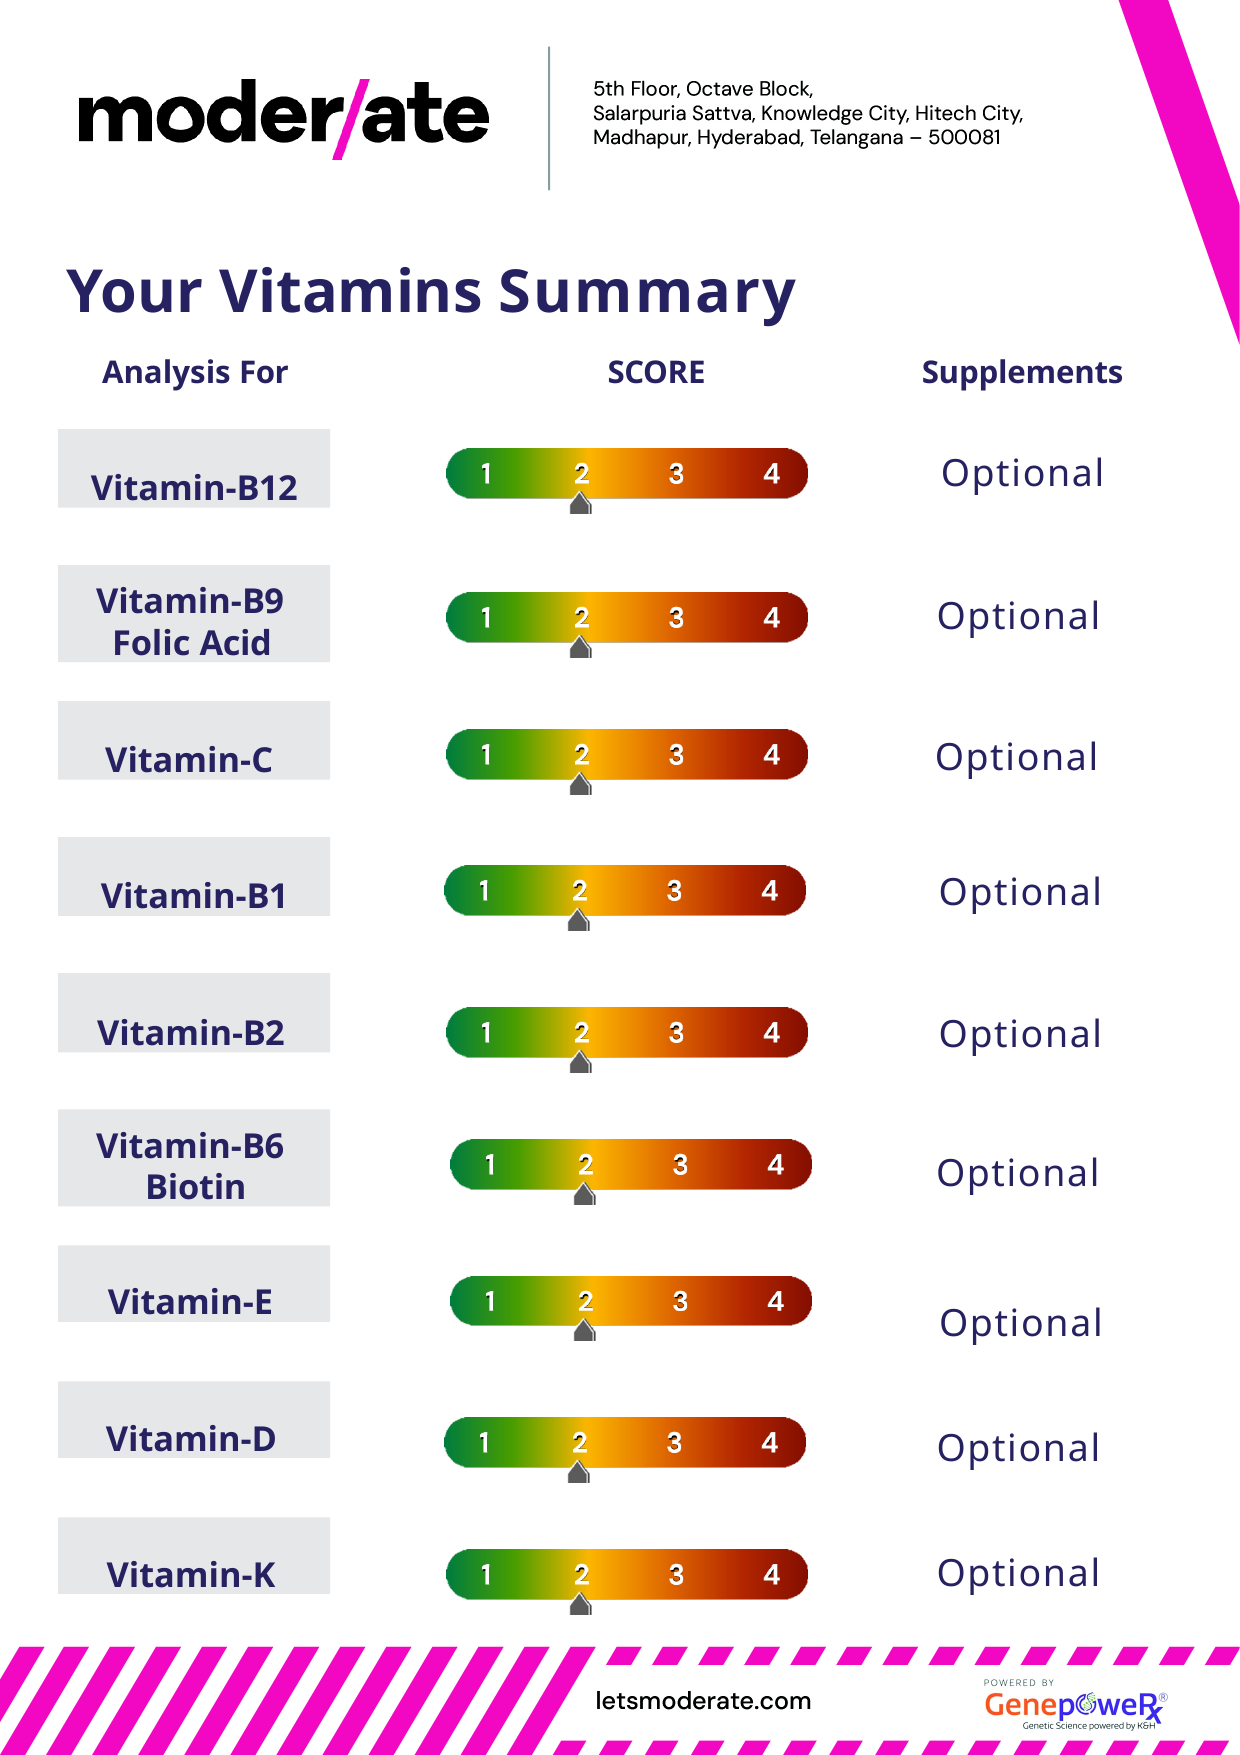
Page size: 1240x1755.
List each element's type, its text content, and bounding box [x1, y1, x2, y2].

text_box Optional [919, 1541, 1130, 1602]
text_box Optional [923, 441, 1133, 502]
picture [0, 0, 1240, 1755]
text_box Optional [921, 860, 1132, 921]
text_box Optional [919, 584, 1130, 645]
text_box Vitamin-B9 Folic Acid [58, 565, 331, 663]
text_box Vitamin-B6 Biotin [58, 1109, 331, 1207]
text_box Vitamin-D [58, 1381, 331, 1458]
text_box Vitamin-K [58, 1517, 331, 1594]
text_box Vitamin-E [58, 1245, 331, 1322]
text_box Vitamin-B1 [58, 837, 331, 916]
text_box Vitamin-B2 [58, 973, 331, 1053]
text_box Supplements [919, 350, 1128, 391]
text_box Your Vitamins Summary Analysis For SCORE [64, 251, 958, 391]
text_box Optional [919, 1141, 1130, 1202]
text_box Optional [921, 1002, 1132, 1063]
text_box Optional [917, 725, 1128, 785]
text_box Optional [922, 1291, 1133, 1352]
text_box Vitamin-B12 [58, 429, 331, 508]
text_box Vitamin-C [58, 701, 331, 780]
text_box Optional [919, 1416, 1130, 1477]
